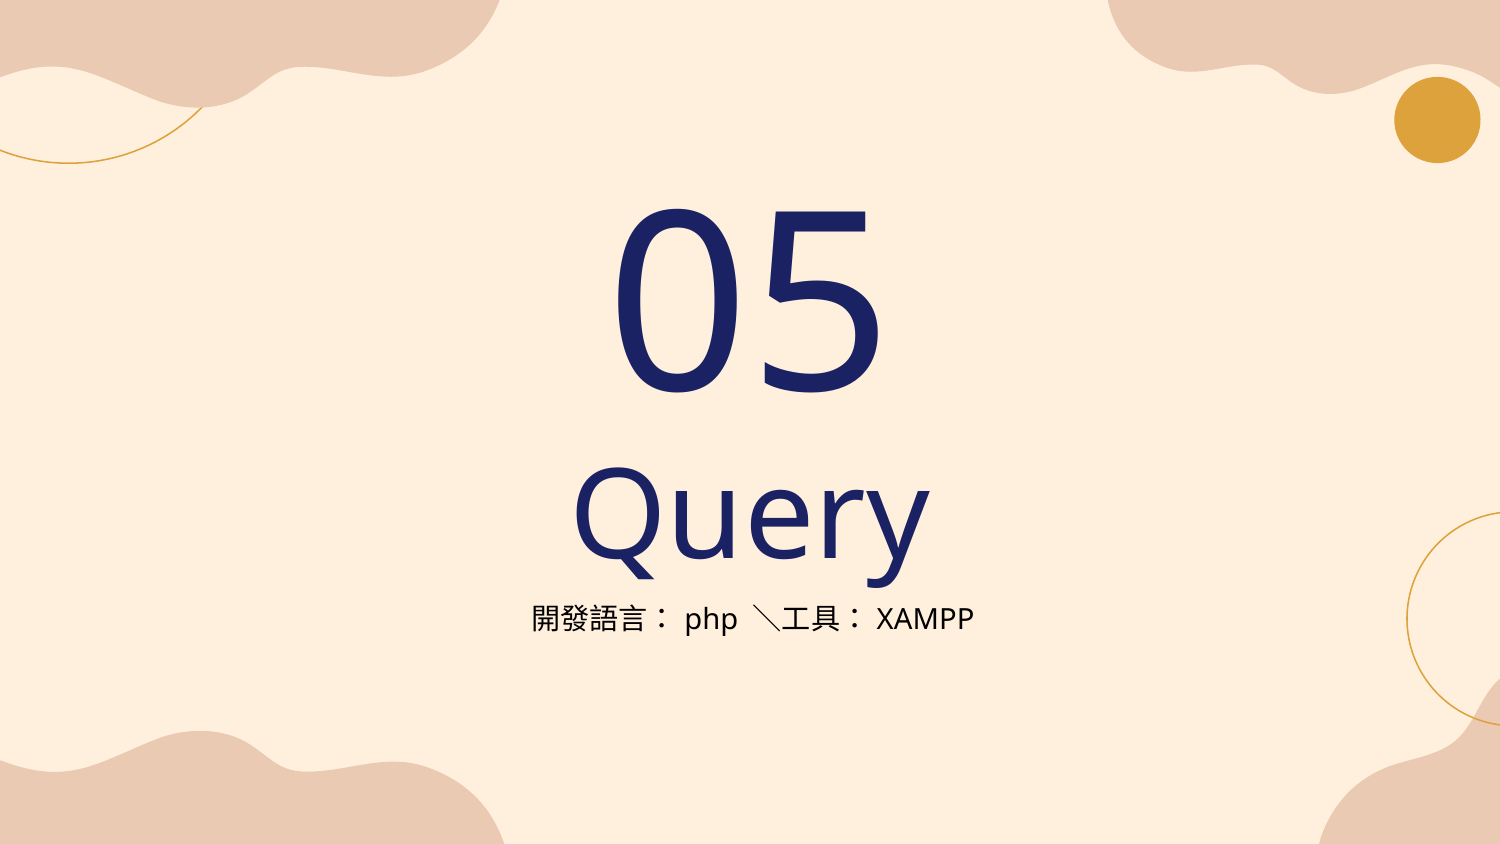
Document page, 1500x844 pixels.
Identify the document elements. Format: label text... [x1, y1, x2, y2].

title Query [293, 455, 1207, 561]
text_box 開發語言：php ＼工具：XAMPP [516, 585, 1136, 651]
title 05 [378, 181, 1122, 455]
